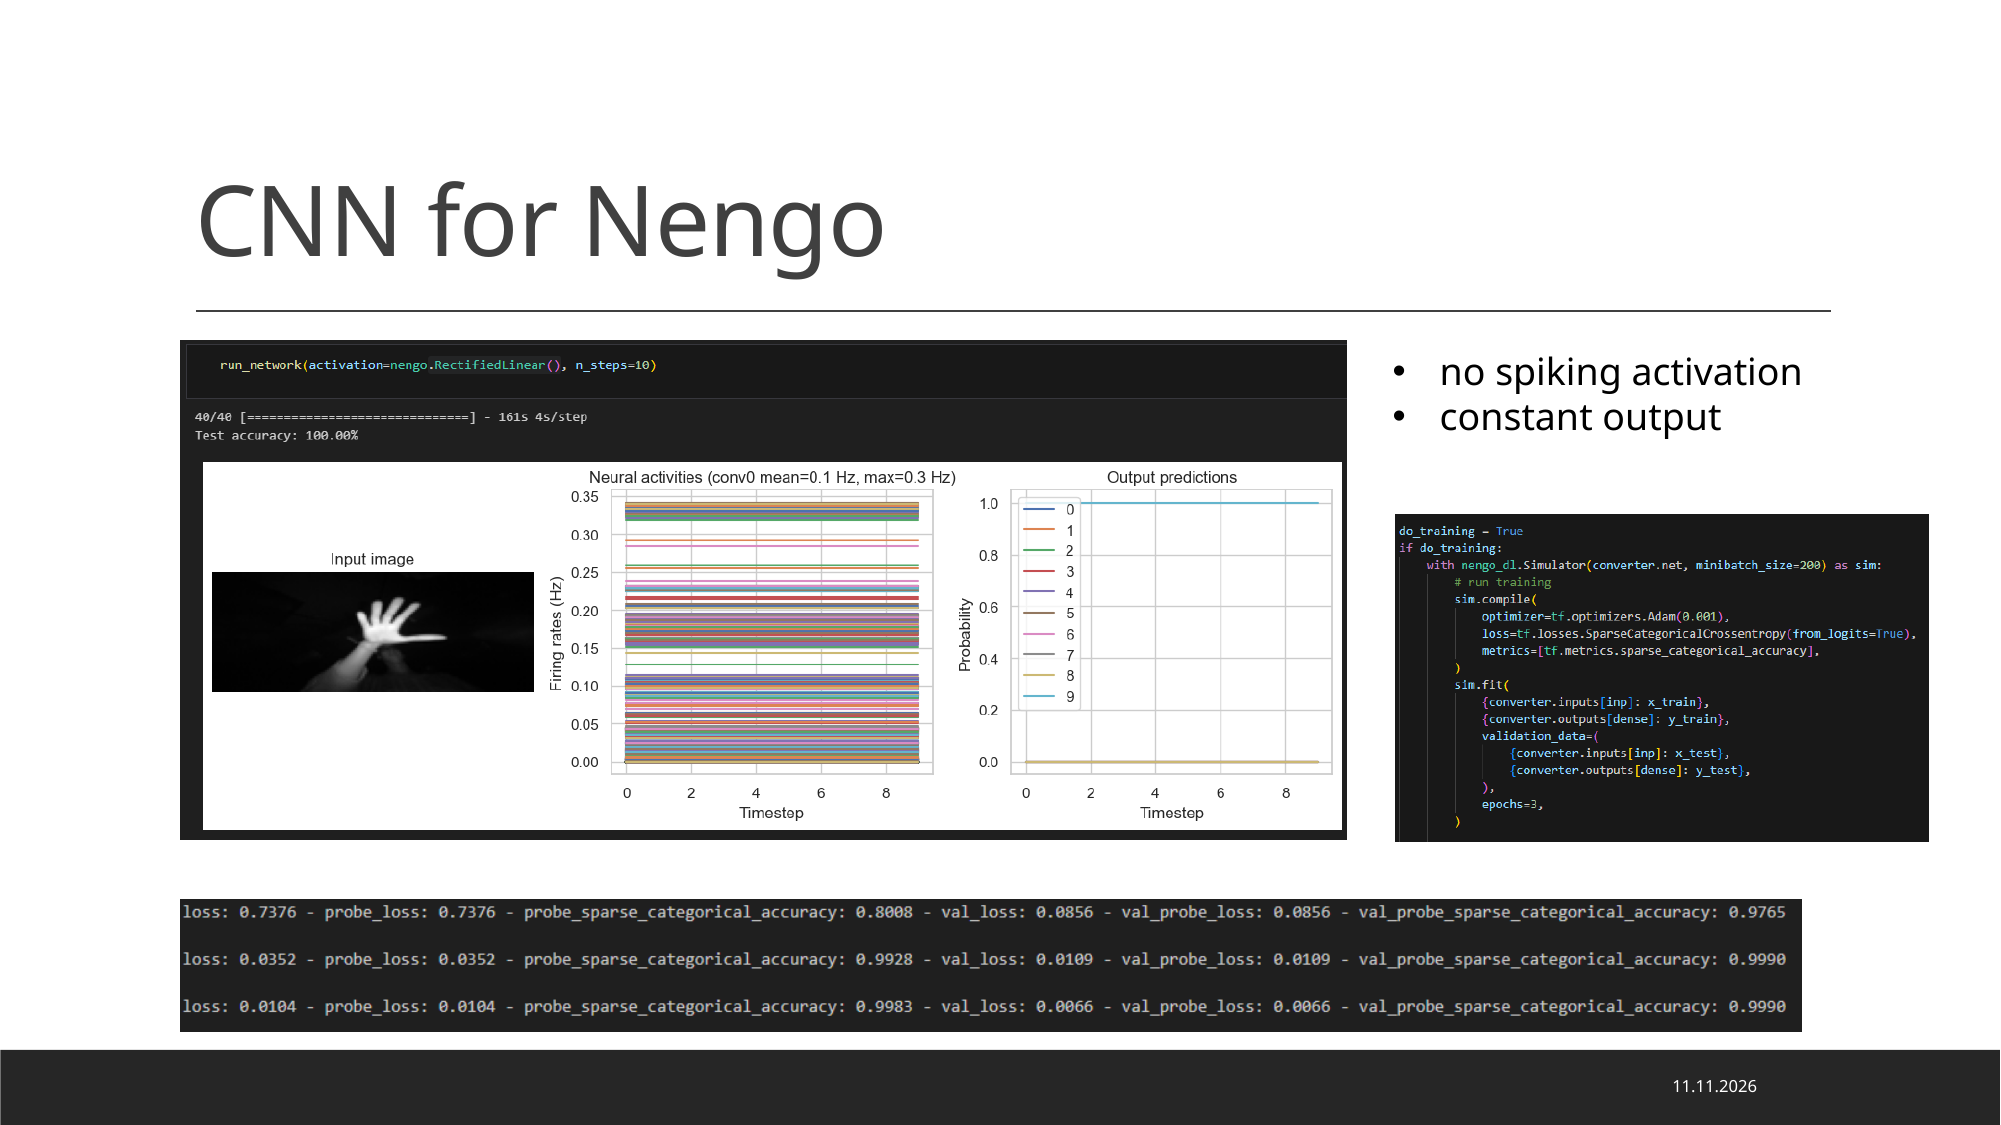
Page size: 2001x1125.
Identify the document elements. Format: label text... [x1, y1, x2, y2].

picture [179, 340, 1347, 841]
text_box no spiking activation constant output [1377, 340, 1819, 446]
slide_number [1348, 1057, 1773, 1118]
picture [179, 898, 1803, 1032]
picture [1394, 513, 1930, 843]
title CNN for Nengo [180, 47, 1830, 285]
